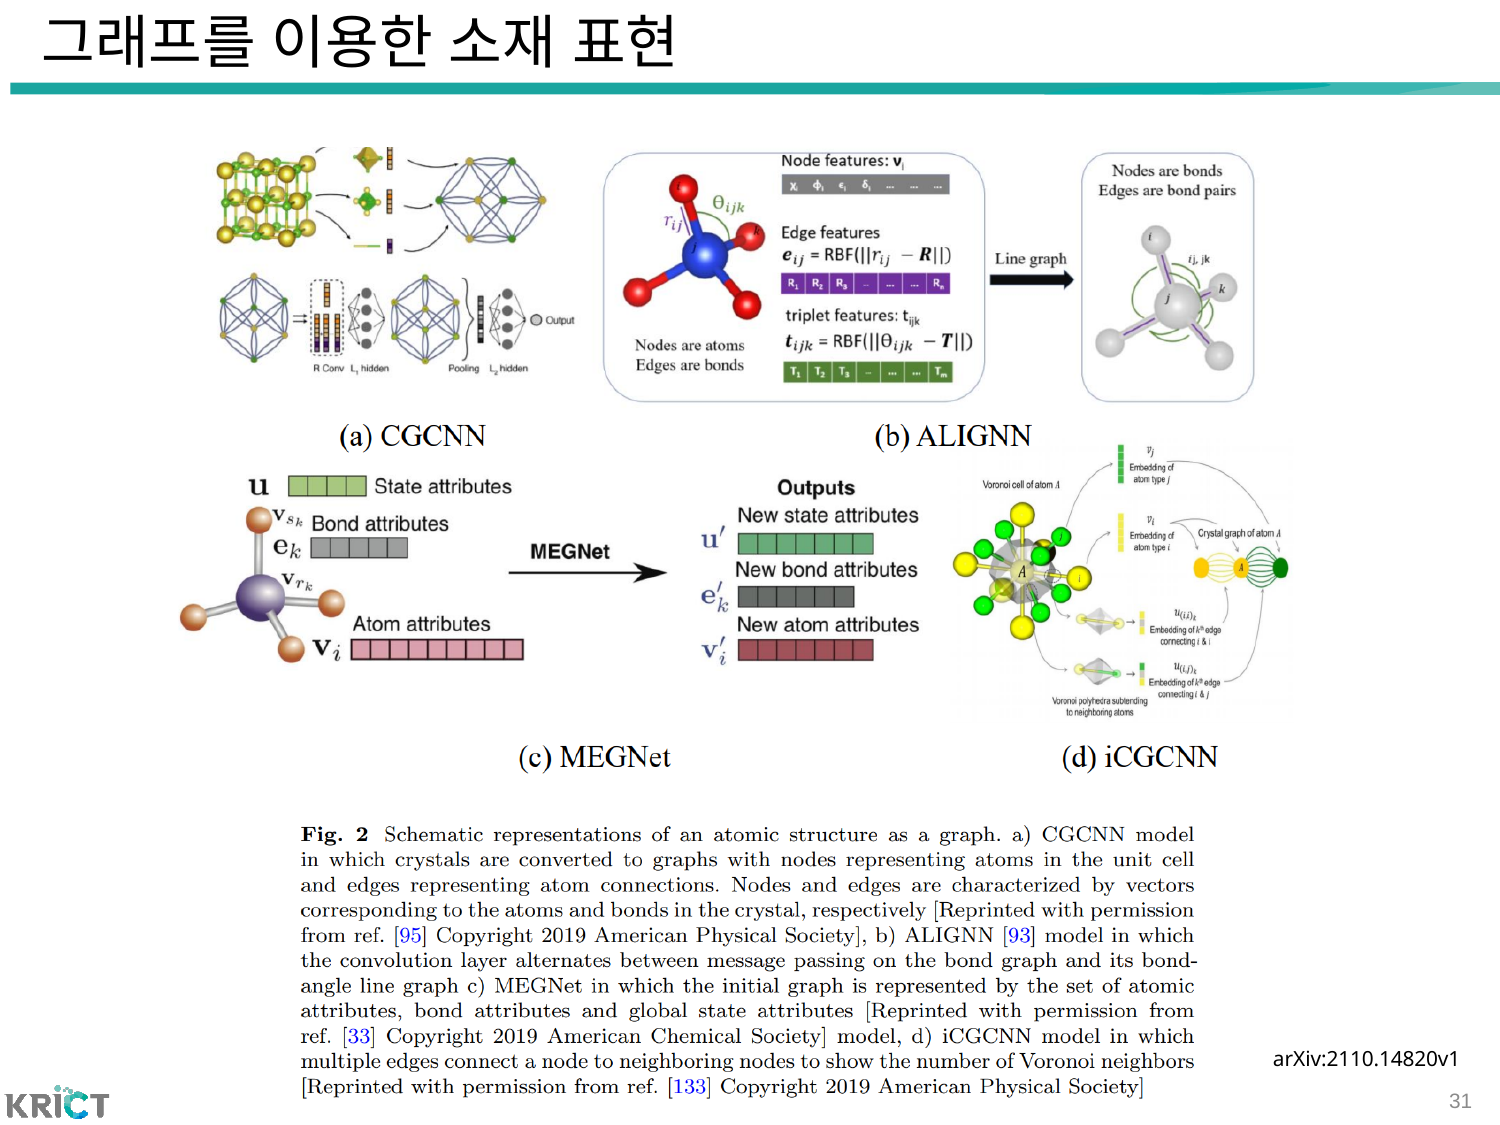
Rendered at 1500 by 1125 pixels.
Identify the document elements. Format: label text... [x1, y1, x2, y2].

picture [298, 820, 1202, 1104]
list arXiv:2110.14820v1 [1257, 970, 1492, 1078]
slide_number 31 [1149, 1085, 1488, 1116]
picture [4, 1085, 110, 1121]
title 그래프를 이용한 소재 표현 [26, 5, 1460, 83]
picture [178, 125, 1309, 784]
